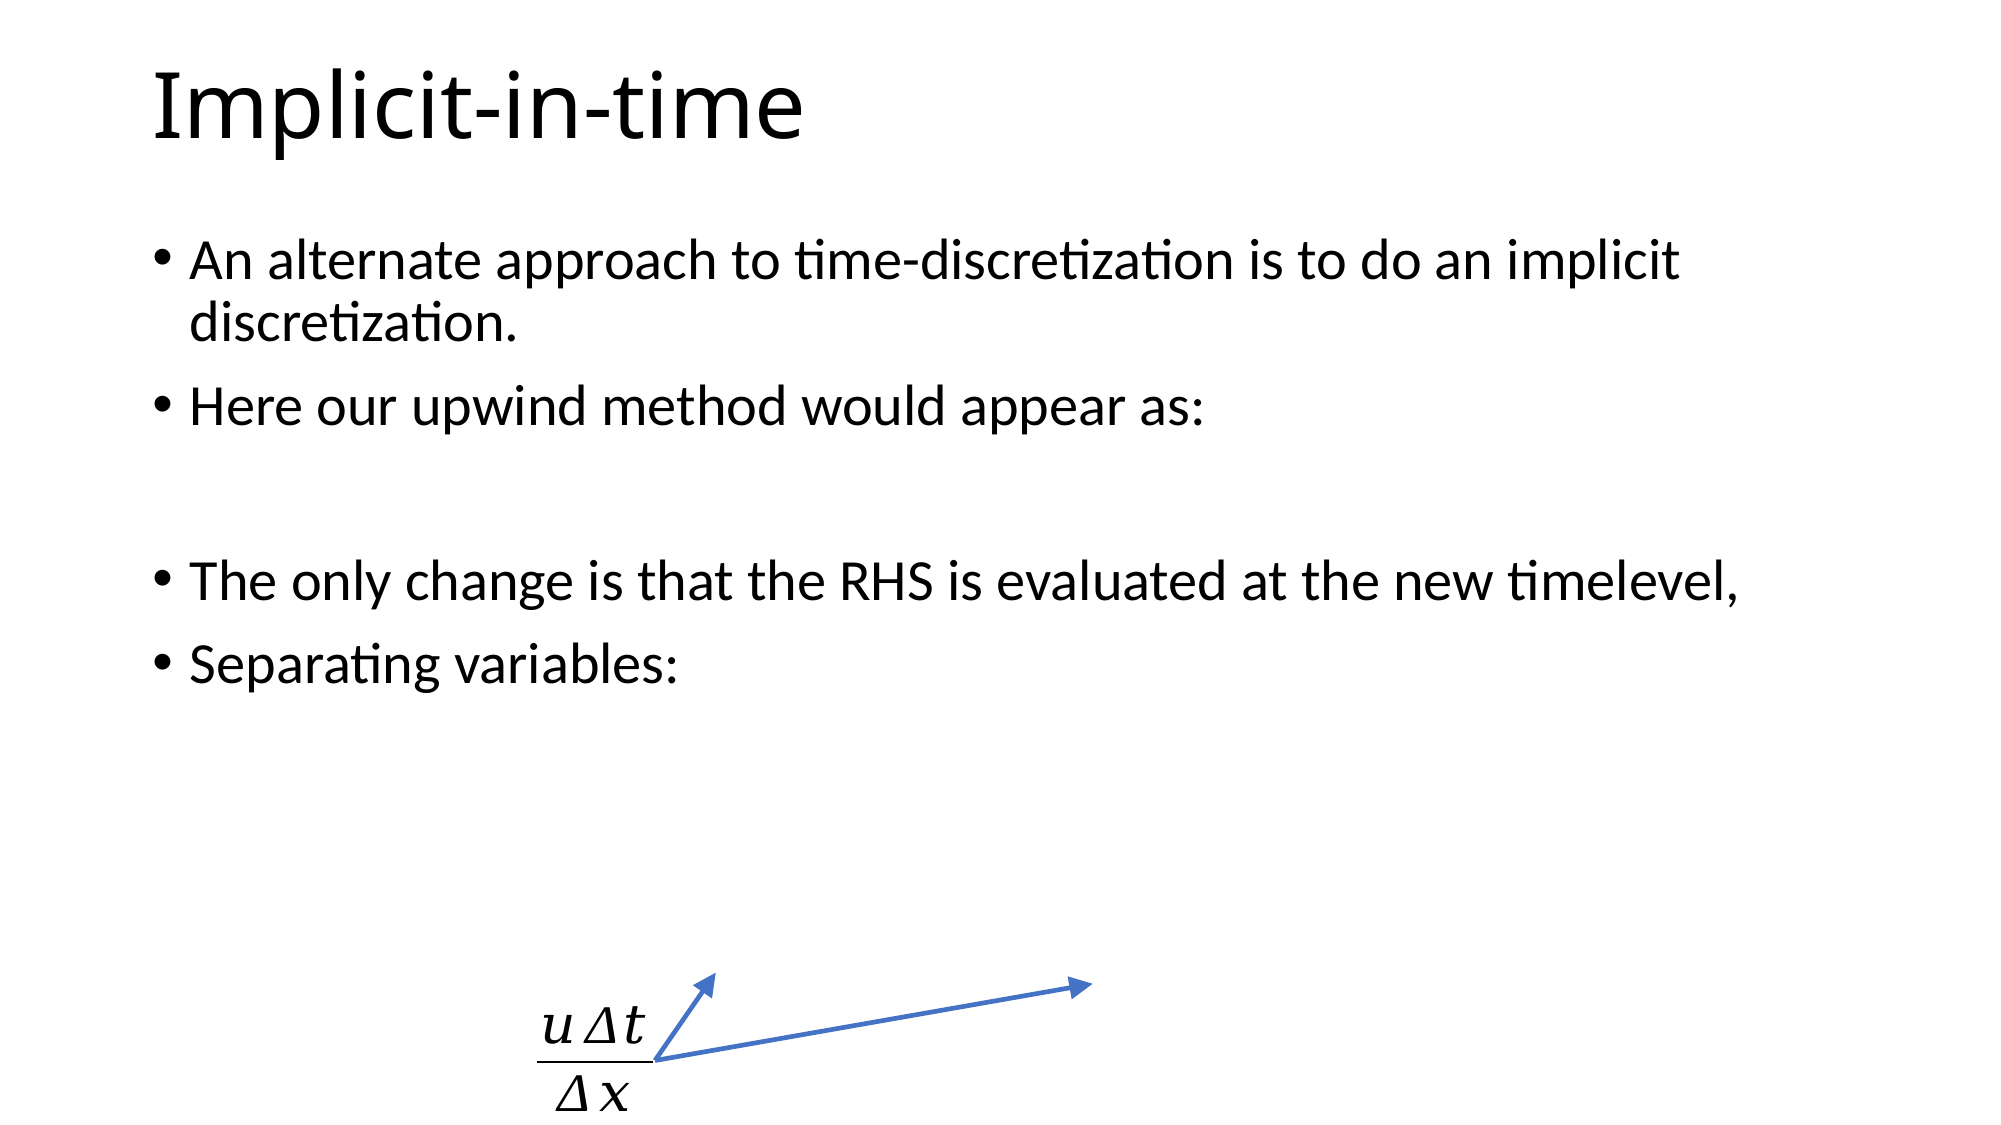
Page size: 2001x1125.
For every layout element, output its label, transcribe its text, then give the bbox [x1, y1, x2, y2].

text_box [533, 995, 656, 1125]
title Implicit-in-time [137, 0, 1863, 218]
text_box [655, 972, 716, 983]
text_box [654, 983, 1093, 1061]
